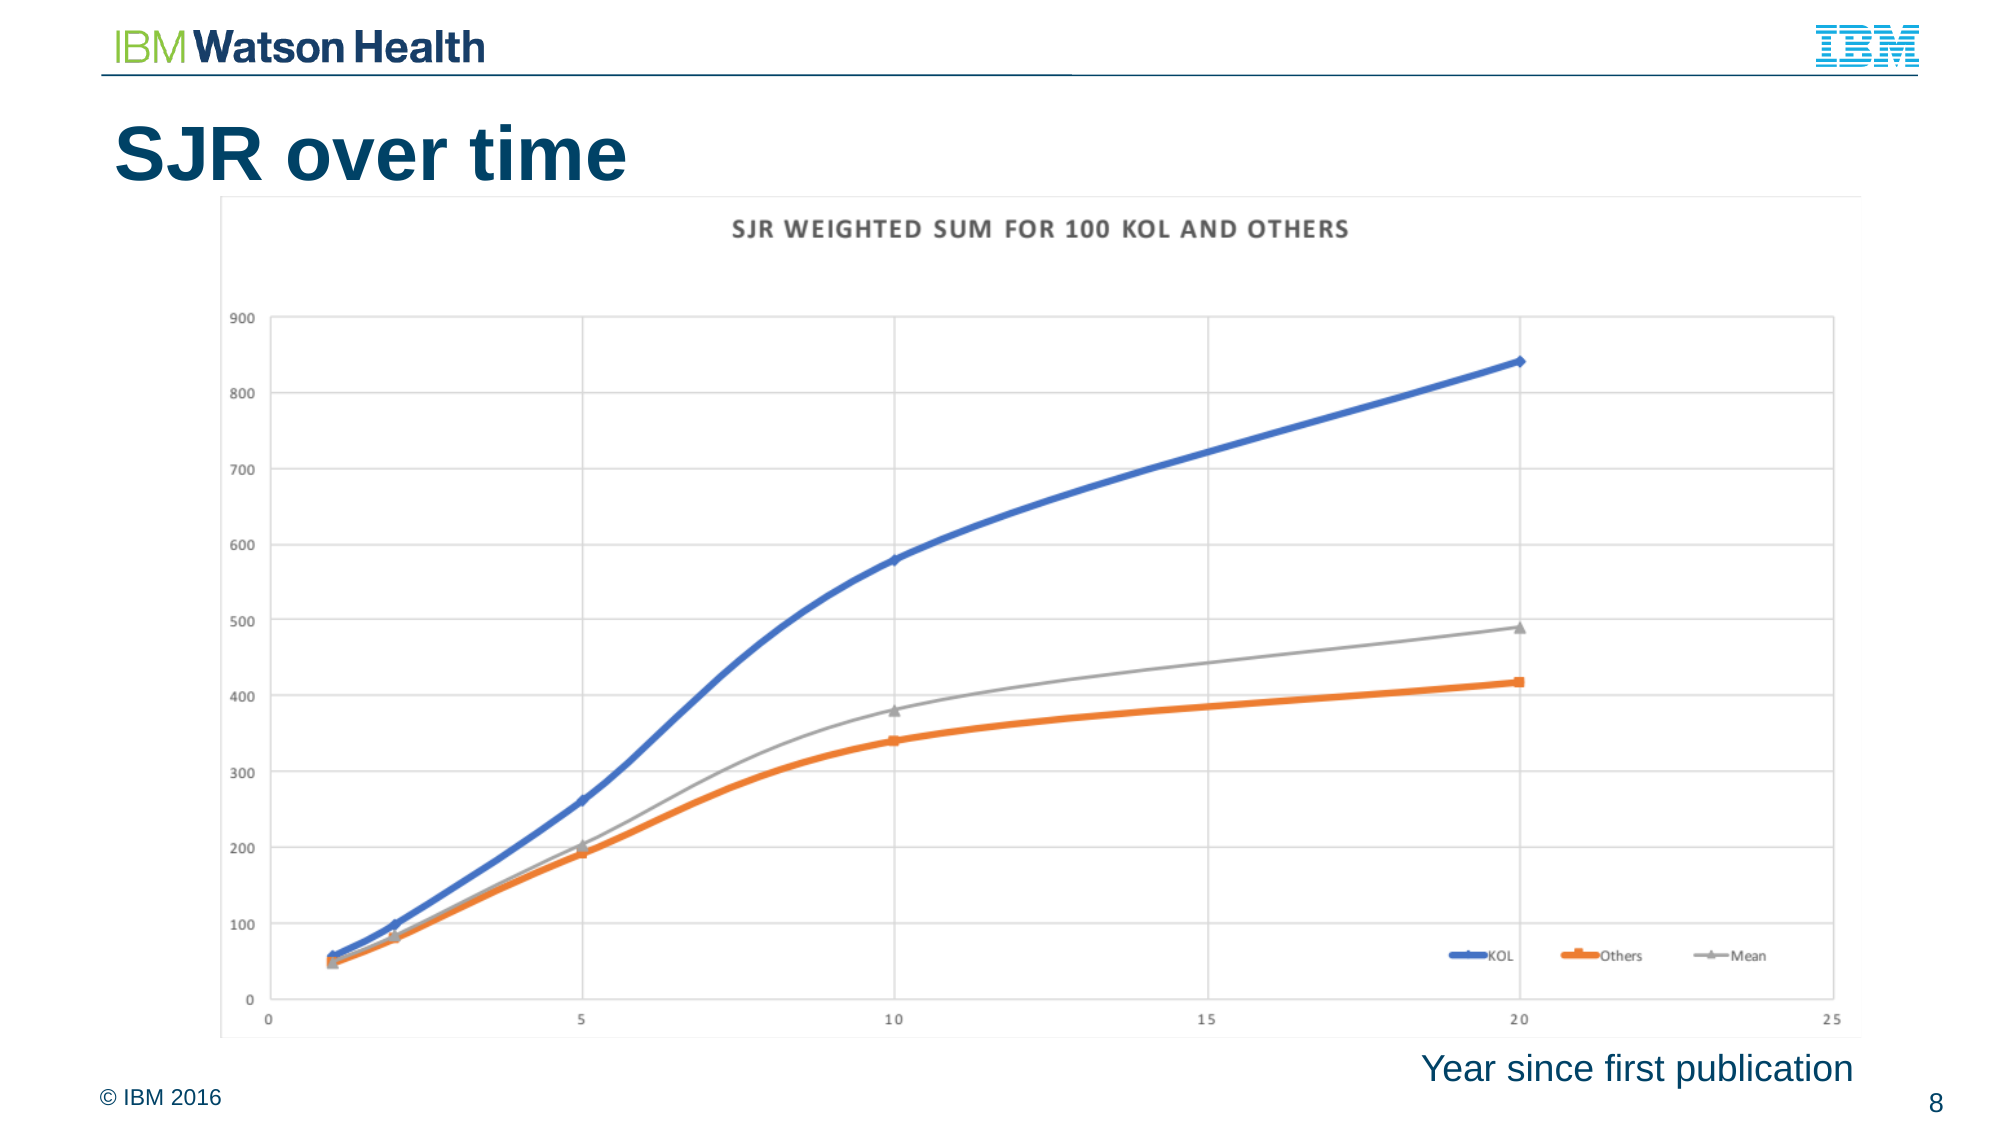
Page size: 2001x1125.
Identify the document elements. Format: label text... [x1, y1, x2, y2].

picture [116, 30, 484, 63]
title SJR over time [99, 96, 1900, 196]
picture [1816, 25, 1919, 67]
text_box Year since first publication [1405, 1037, 1923, 1097]
picture [220, 195, 1862, 1038]
